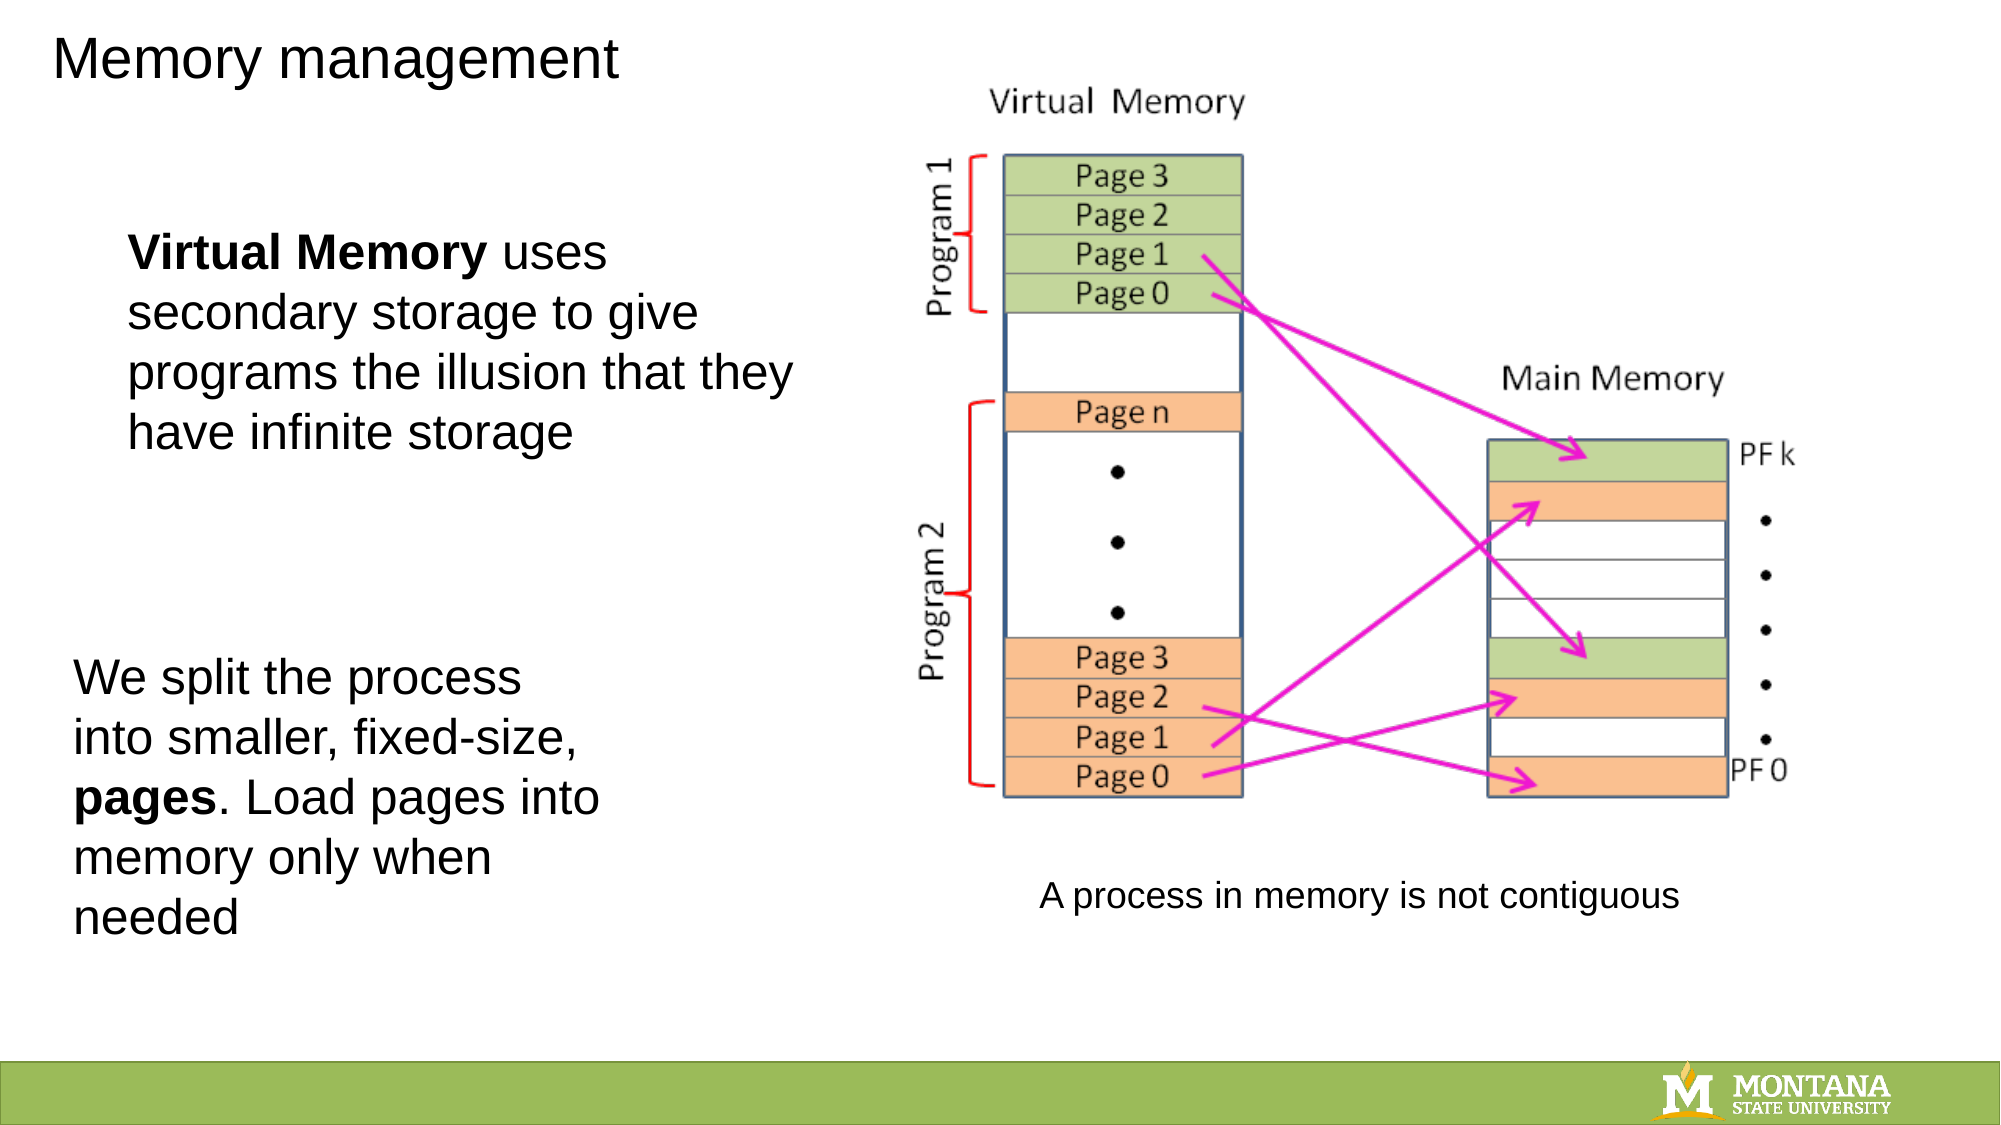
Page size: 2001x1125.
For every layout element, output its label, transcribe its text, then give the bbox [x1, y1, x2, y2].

picture [1649, 1060, 1892, 1122]
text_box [1892, 1060, 2000, 1125]
text_box Virtual Memory uses secondary storage to give programs the illusion that they have infinite storage [112, 212, 825, 468]
text_box We split the process into smaller, fixed-size, pages. Load pages into memory only when needed [58, 637, 621, 953]
picture [895, 64, 1825, 811]
text_box Memory management [37, 12, 1000, 98]
text_box A process in memory is not contiguous [1024, 863, 1696, 923]
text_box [0, 1060, 1647, 1125]
